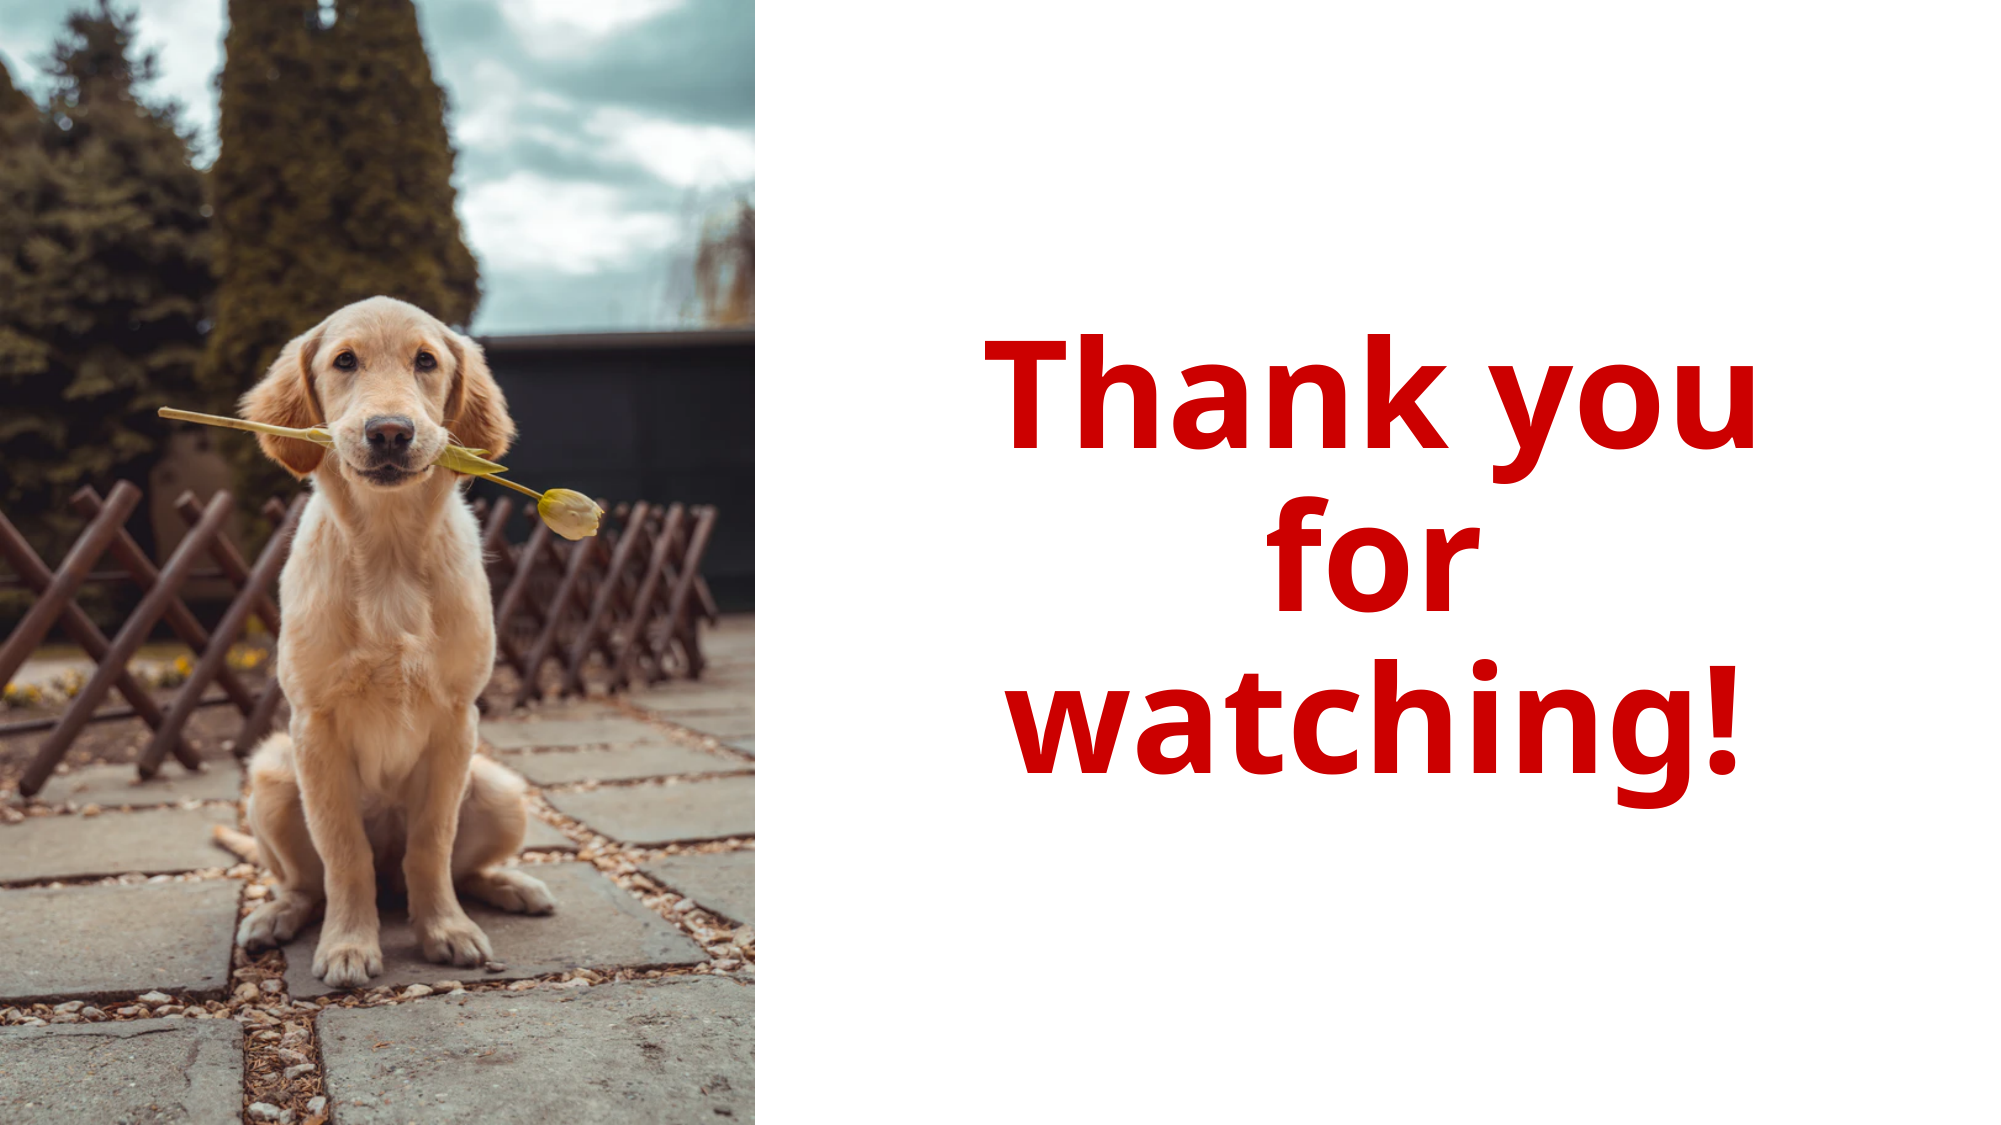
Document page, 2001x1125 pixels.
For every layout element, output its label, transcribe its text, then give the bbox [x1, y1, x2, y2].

picture [0, 0, 755, 1125]
title Thank you for watching! [894, 216, 1854, 909]
